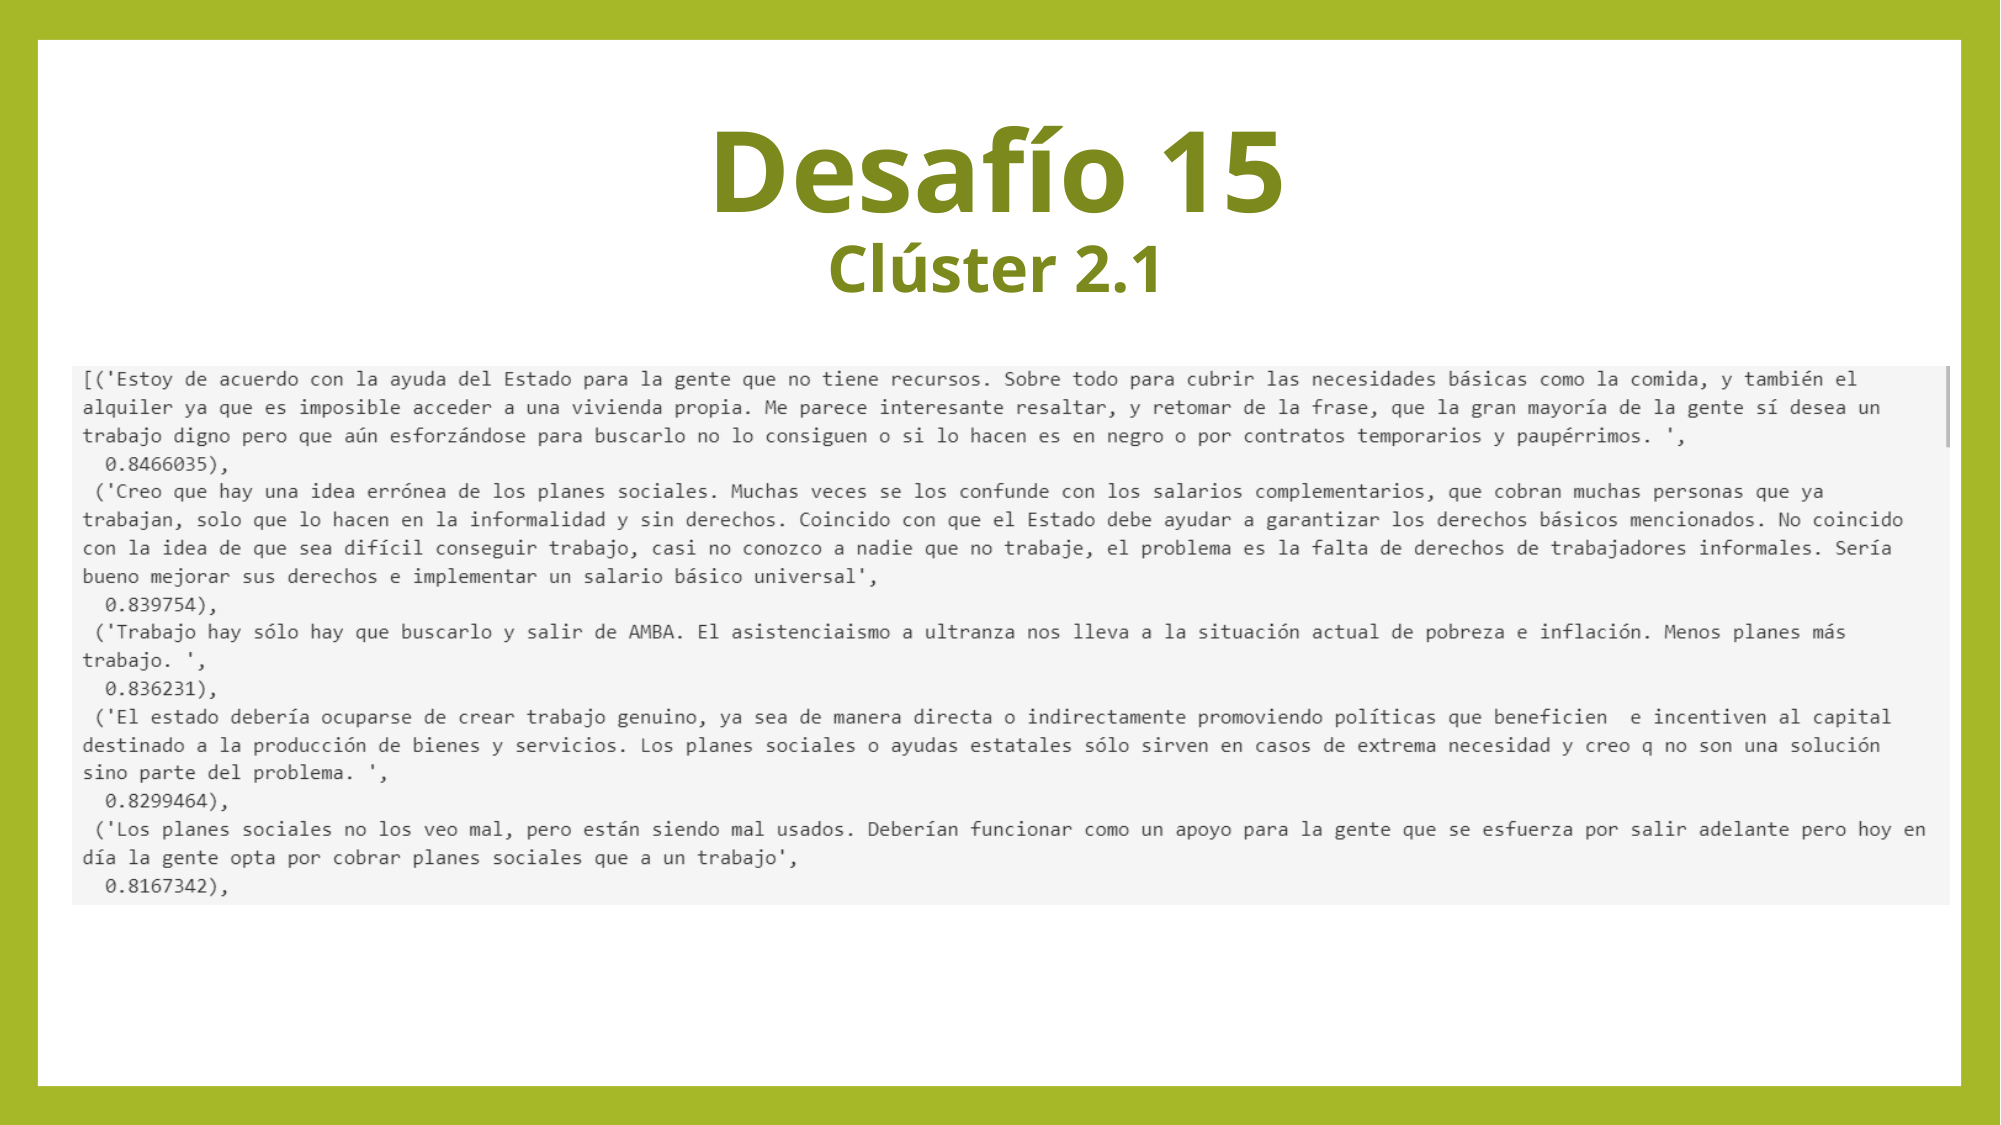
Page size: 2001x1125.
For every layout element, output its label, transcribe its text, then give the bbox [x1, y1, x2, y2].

picture [71, 366, 1950, 906]
title Desafío 15 Clúster 2.1 [187, 99, 1808, 323]
